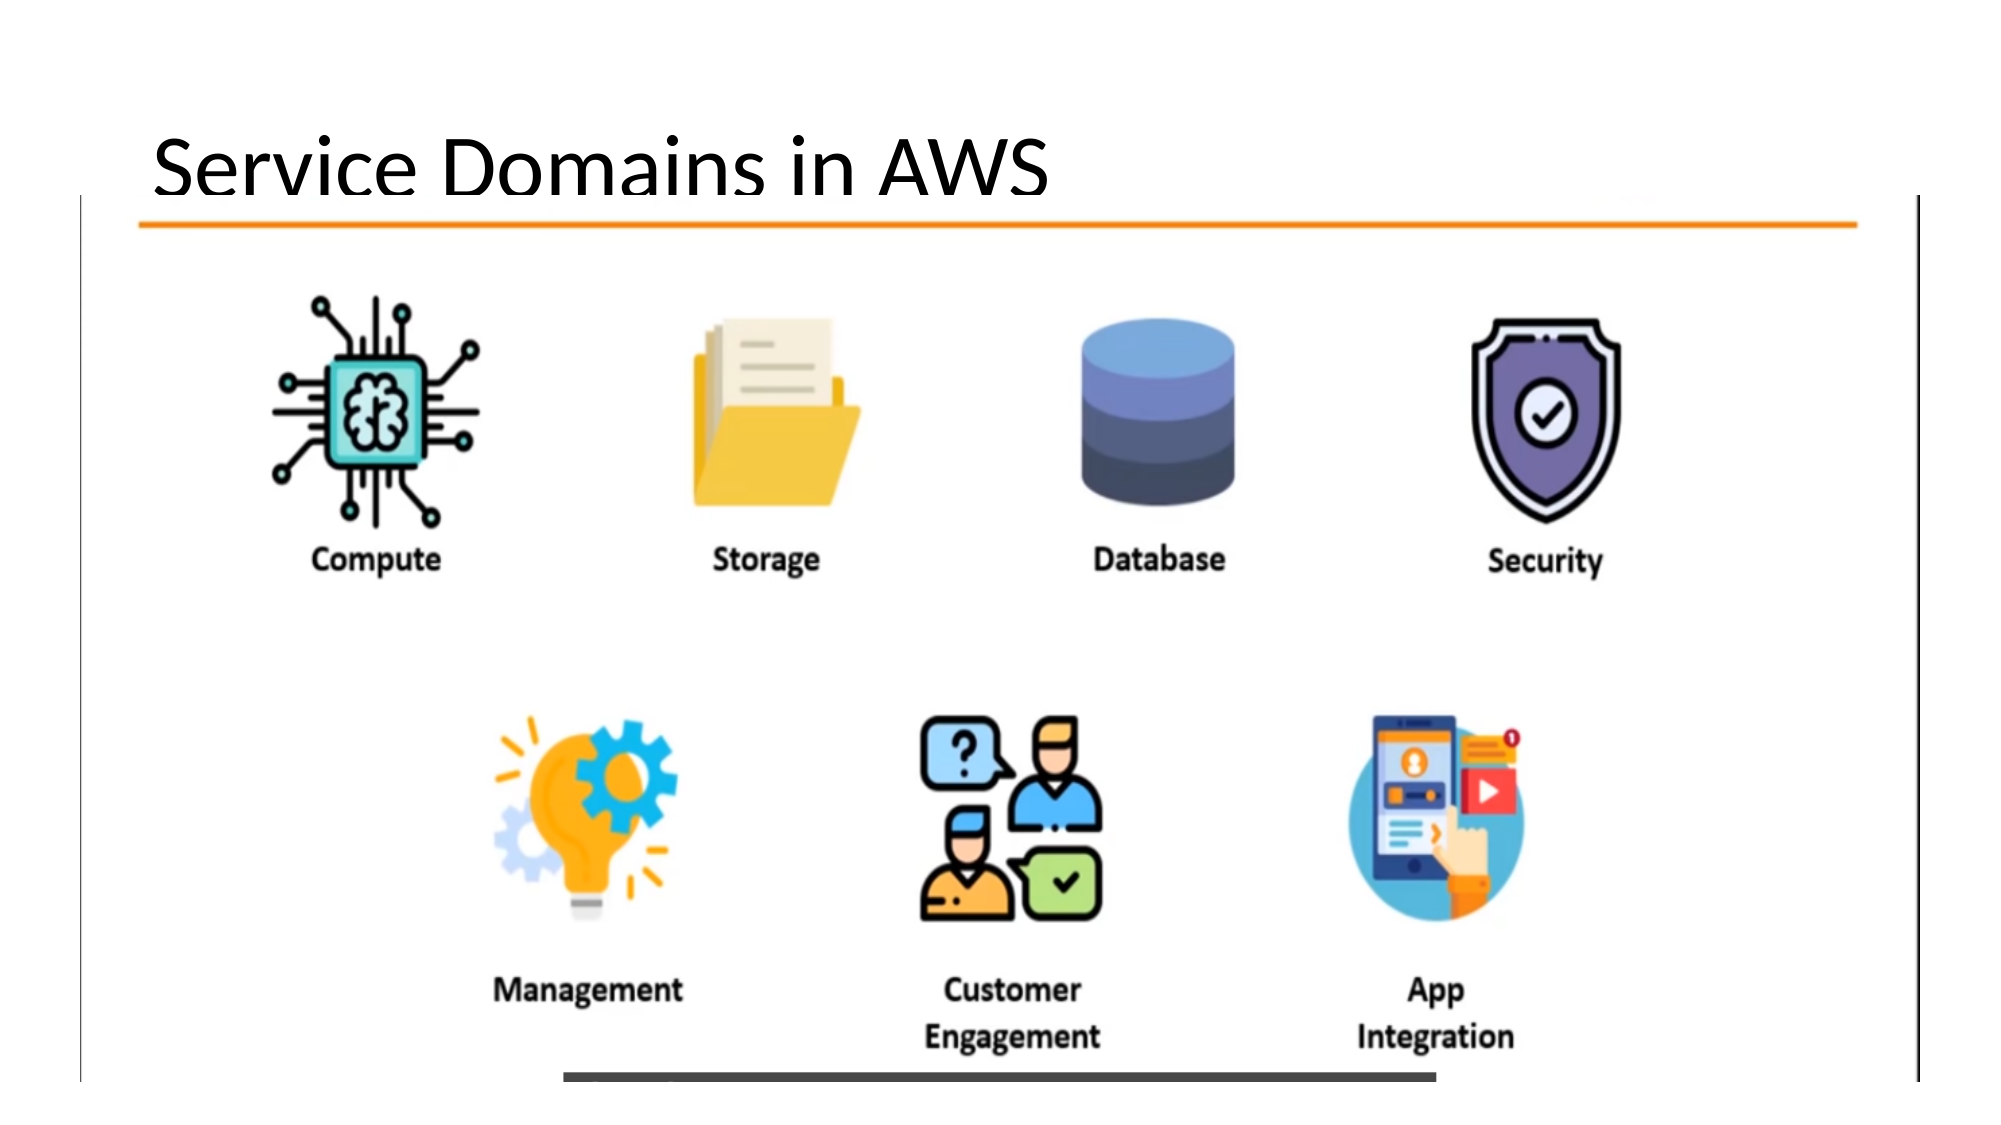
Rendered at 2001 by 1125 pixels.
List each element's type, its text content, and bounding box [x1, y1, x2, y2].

picture [79, 195, 1921, 1083]
title Service Domains in AWS [137, 59, 1863, 191]
